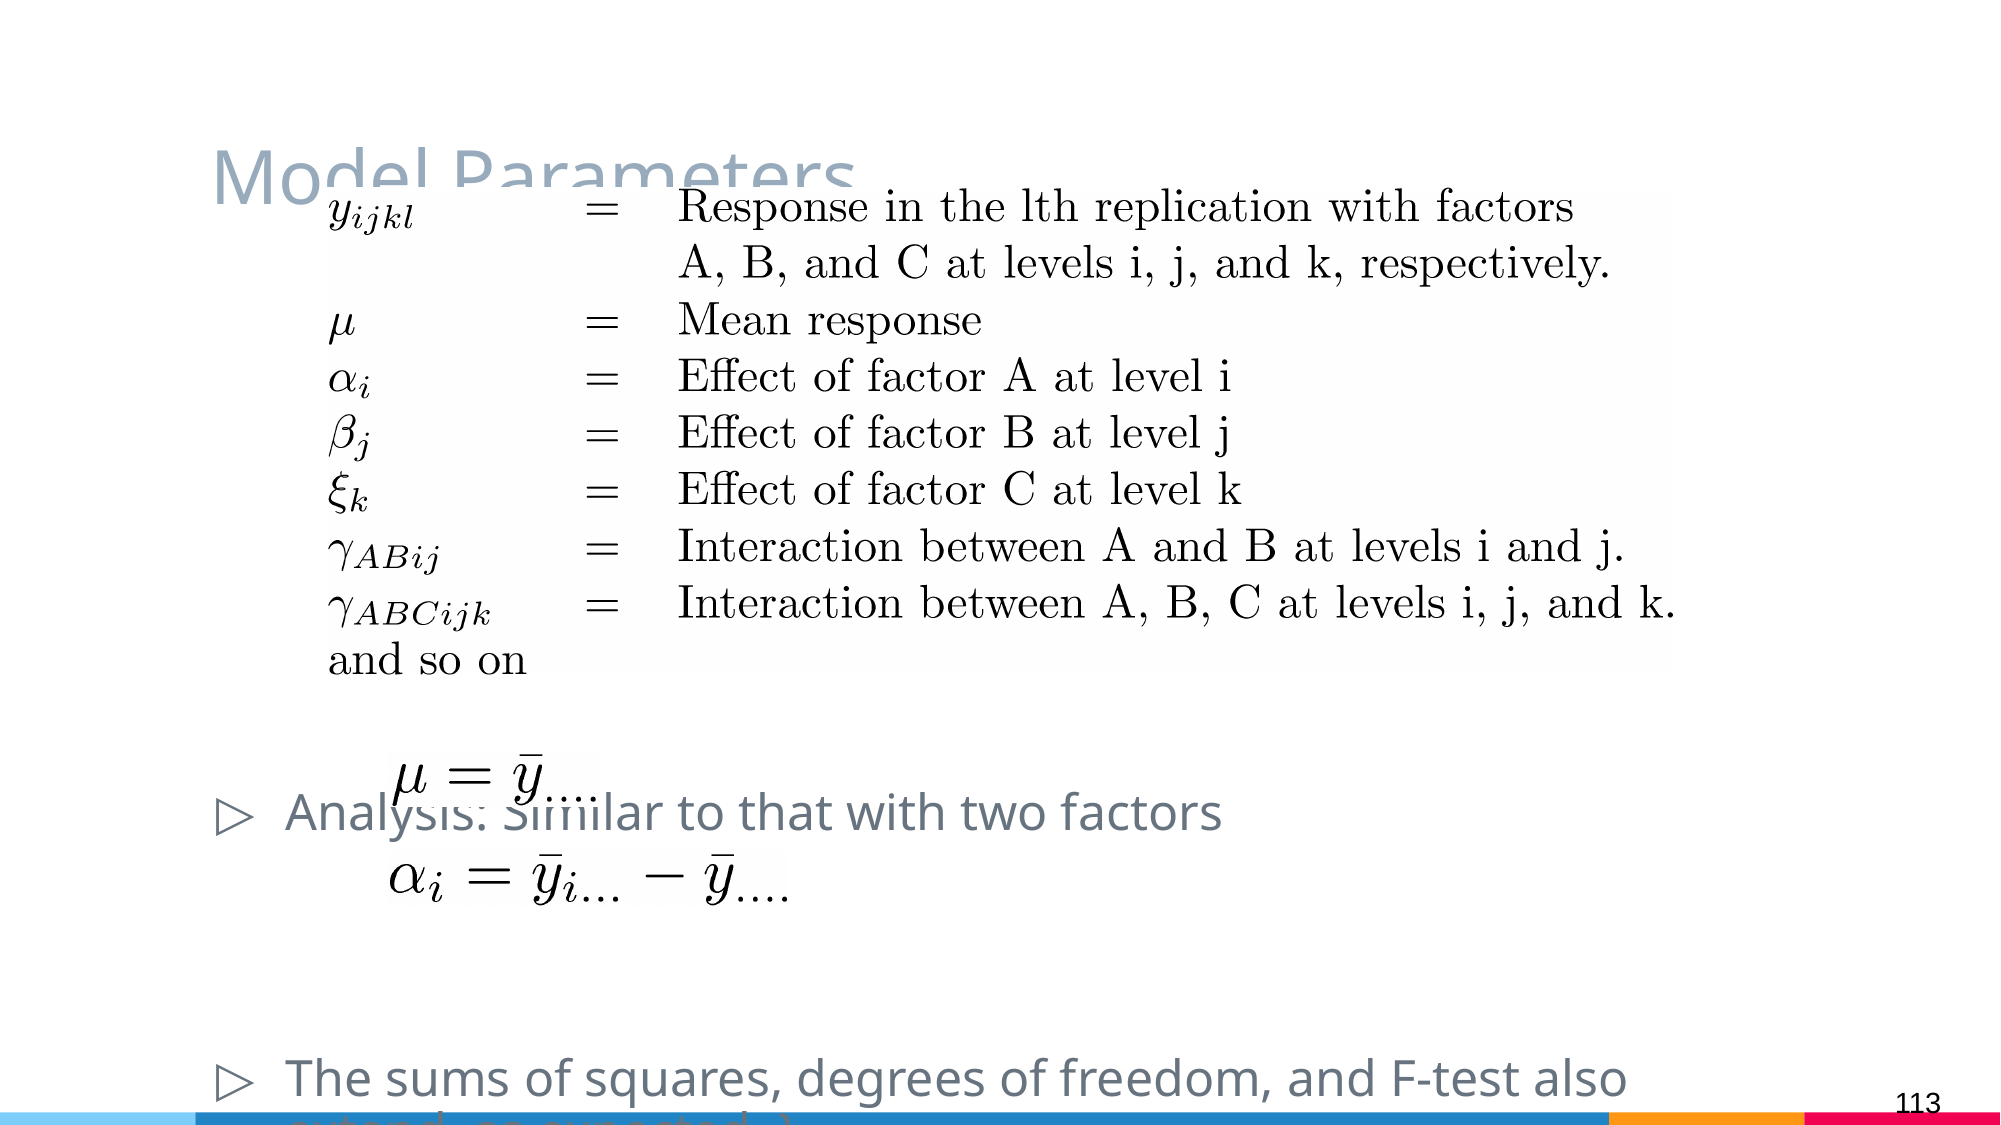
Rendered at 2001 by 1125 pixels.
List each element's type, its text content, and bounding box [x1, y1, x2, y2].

title Model Parameters [195, 47, 1802, 236]
picture [387, 849, 788, 908]
picture [324, 186, 1675, 676]
list Analysis: Similar to that with two factors The sums of squares, degrees of freedom, and F-test also extend as expected. } [195, 300, 1802, 1078]
picture [387, 749, 601, 808]
